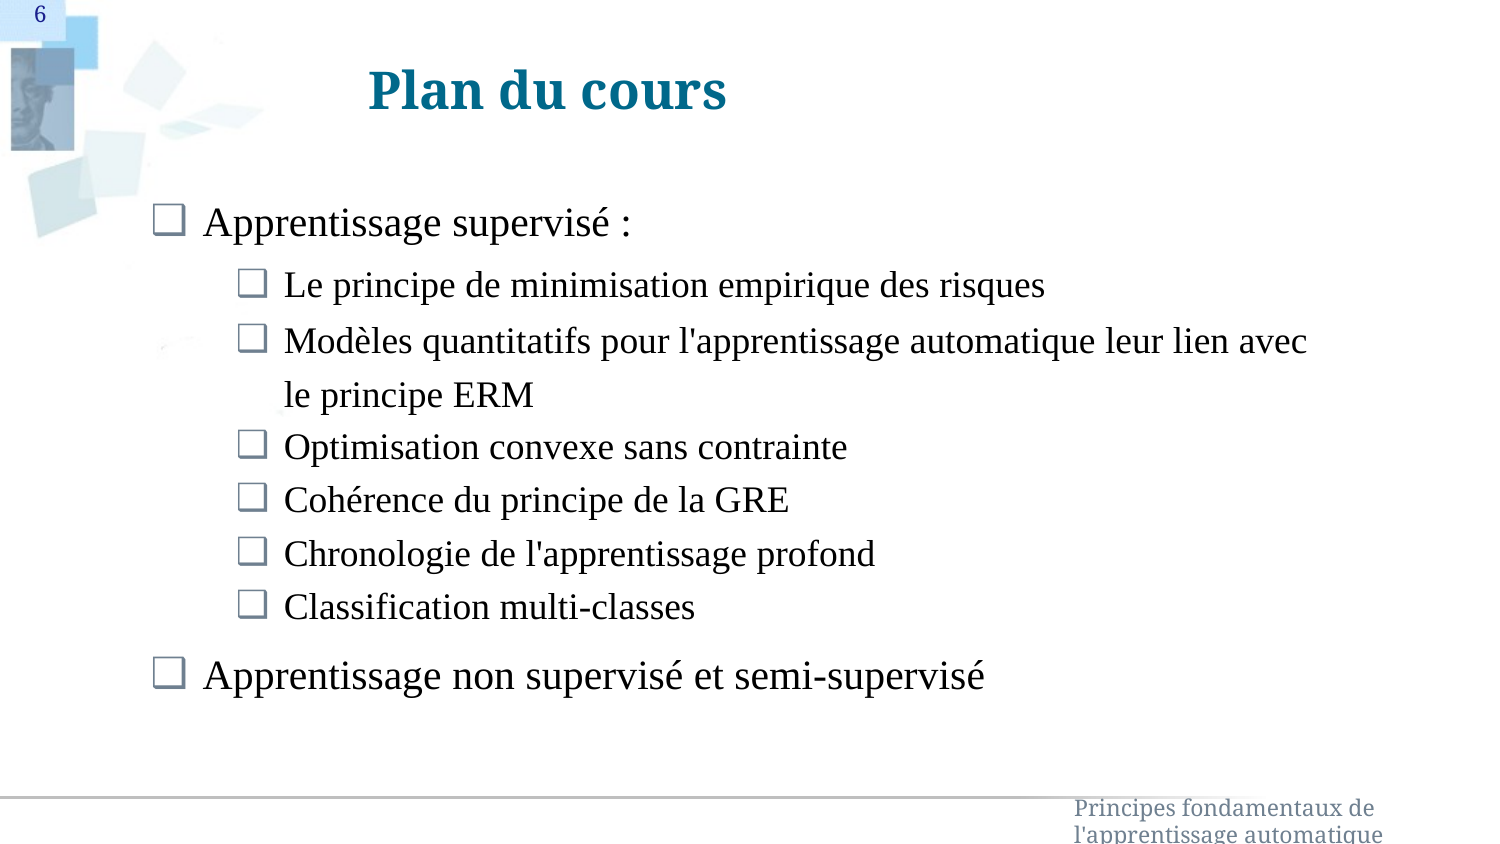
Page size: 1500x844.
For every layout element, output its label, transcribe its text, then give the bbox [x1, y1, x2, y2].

text_box 6 [29, 0, 54, 28]
title Plan du cours [363, 52, 1136, 184]
text_box Apprentissage supervisé : Le principe de minimisation empirique des risques Modèles quantitatifs pour l'apprentissage automatique leur lien avec le principe ERM Optimisation convexe sans contrainte Cohérence du principe de la GRE Chronologie de l'apprentissage profond Classification multi-classes Apprentissage non supervisé et semi-supervisé [146, 184, 1345, 699]
footer Principes fondamentaux de l'apprentissage automatique [1069, 786, 1500, 844]
picture [0, 0, 396, 417]
